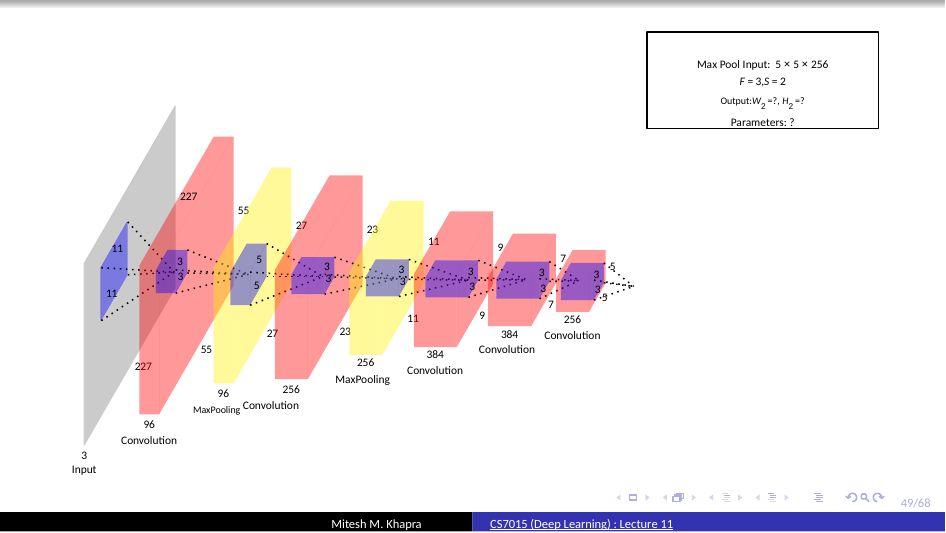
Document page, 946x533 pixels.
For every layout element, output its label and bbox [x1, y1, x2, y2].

text_box [898, 493, 941, 510]
text_box [68, 105, 634, 476]
text_box [0, 511, 946, 532]
text_box [647, 31, 879, 129]
picture [0, 0, 945, 8]
